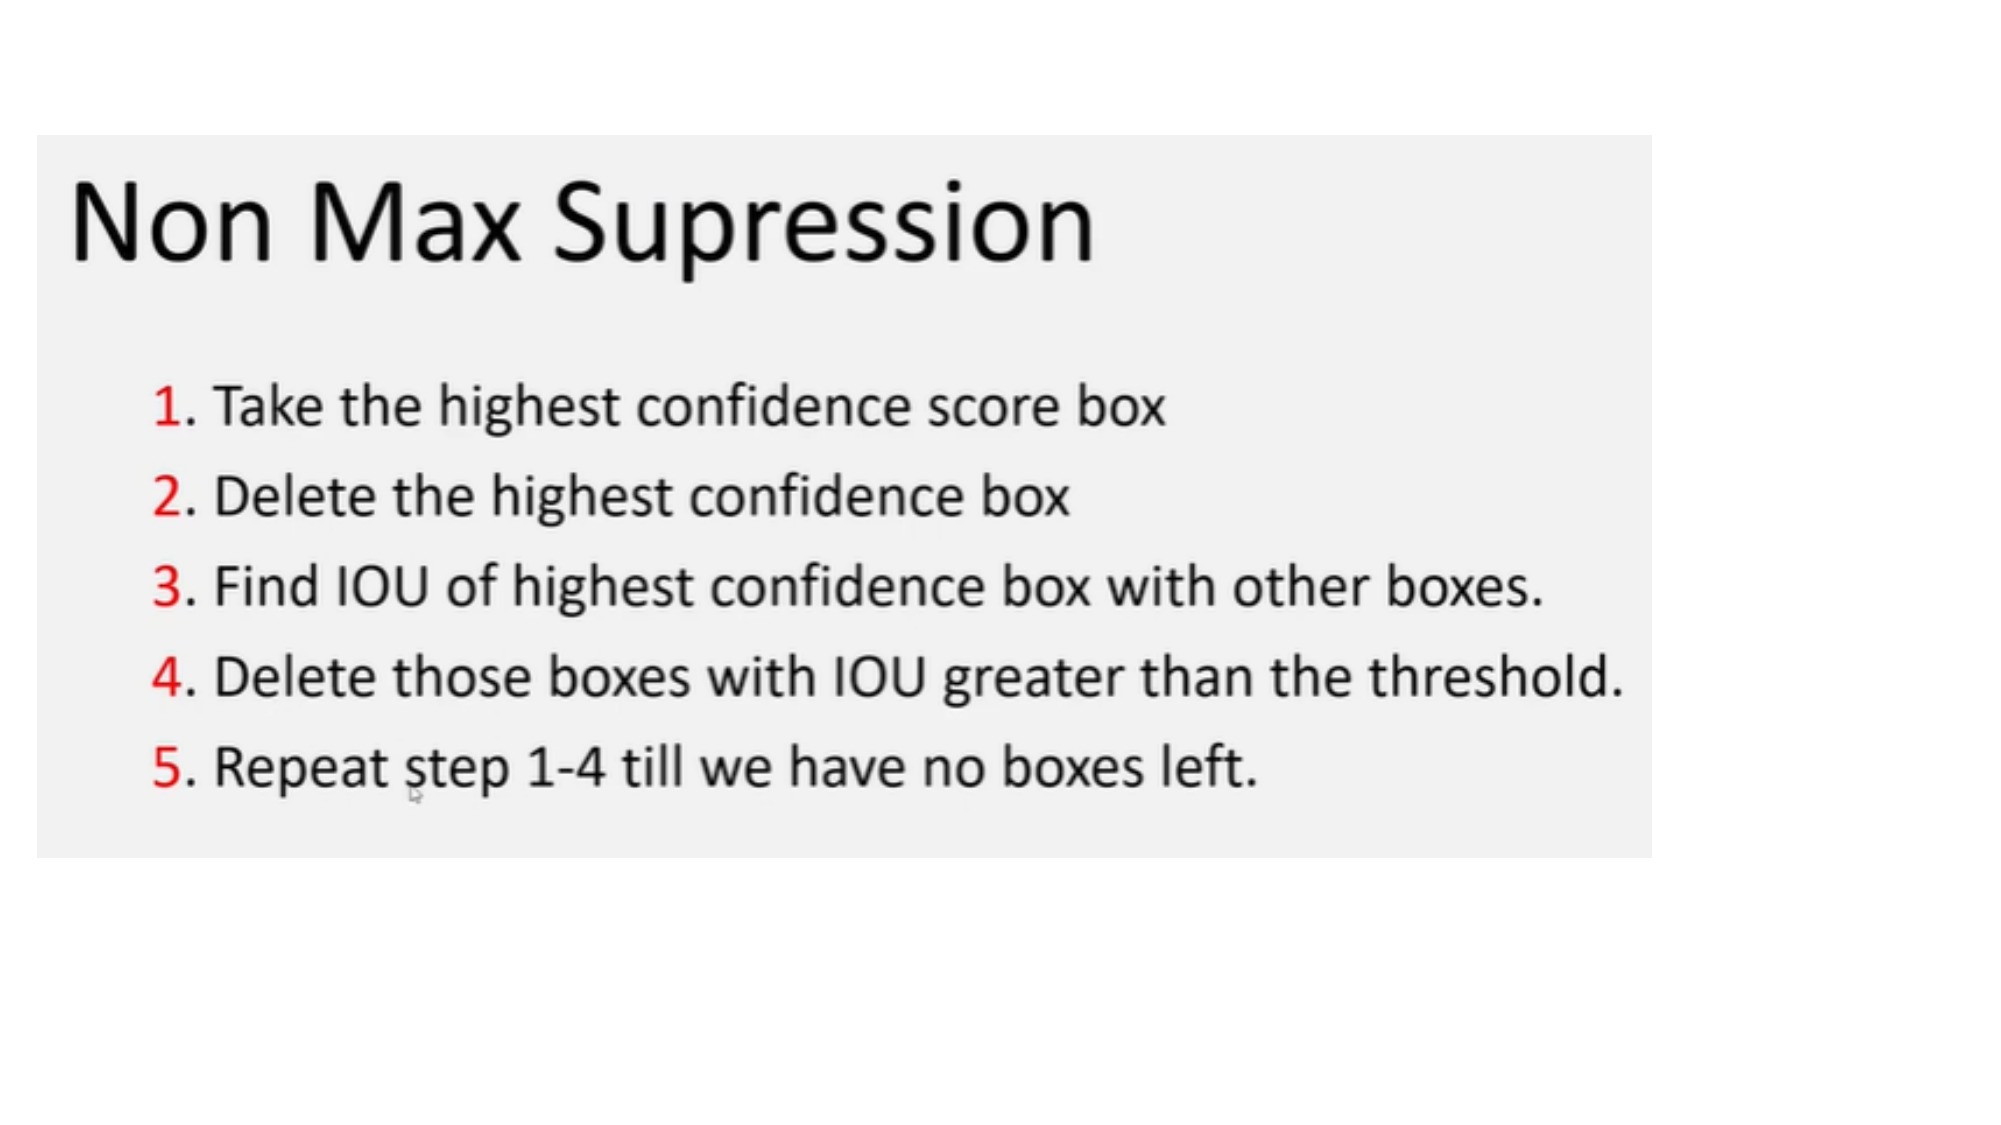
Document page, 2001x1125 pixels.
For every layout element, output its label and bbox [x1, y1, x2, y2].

picture [37, 135, 1652, 858]
